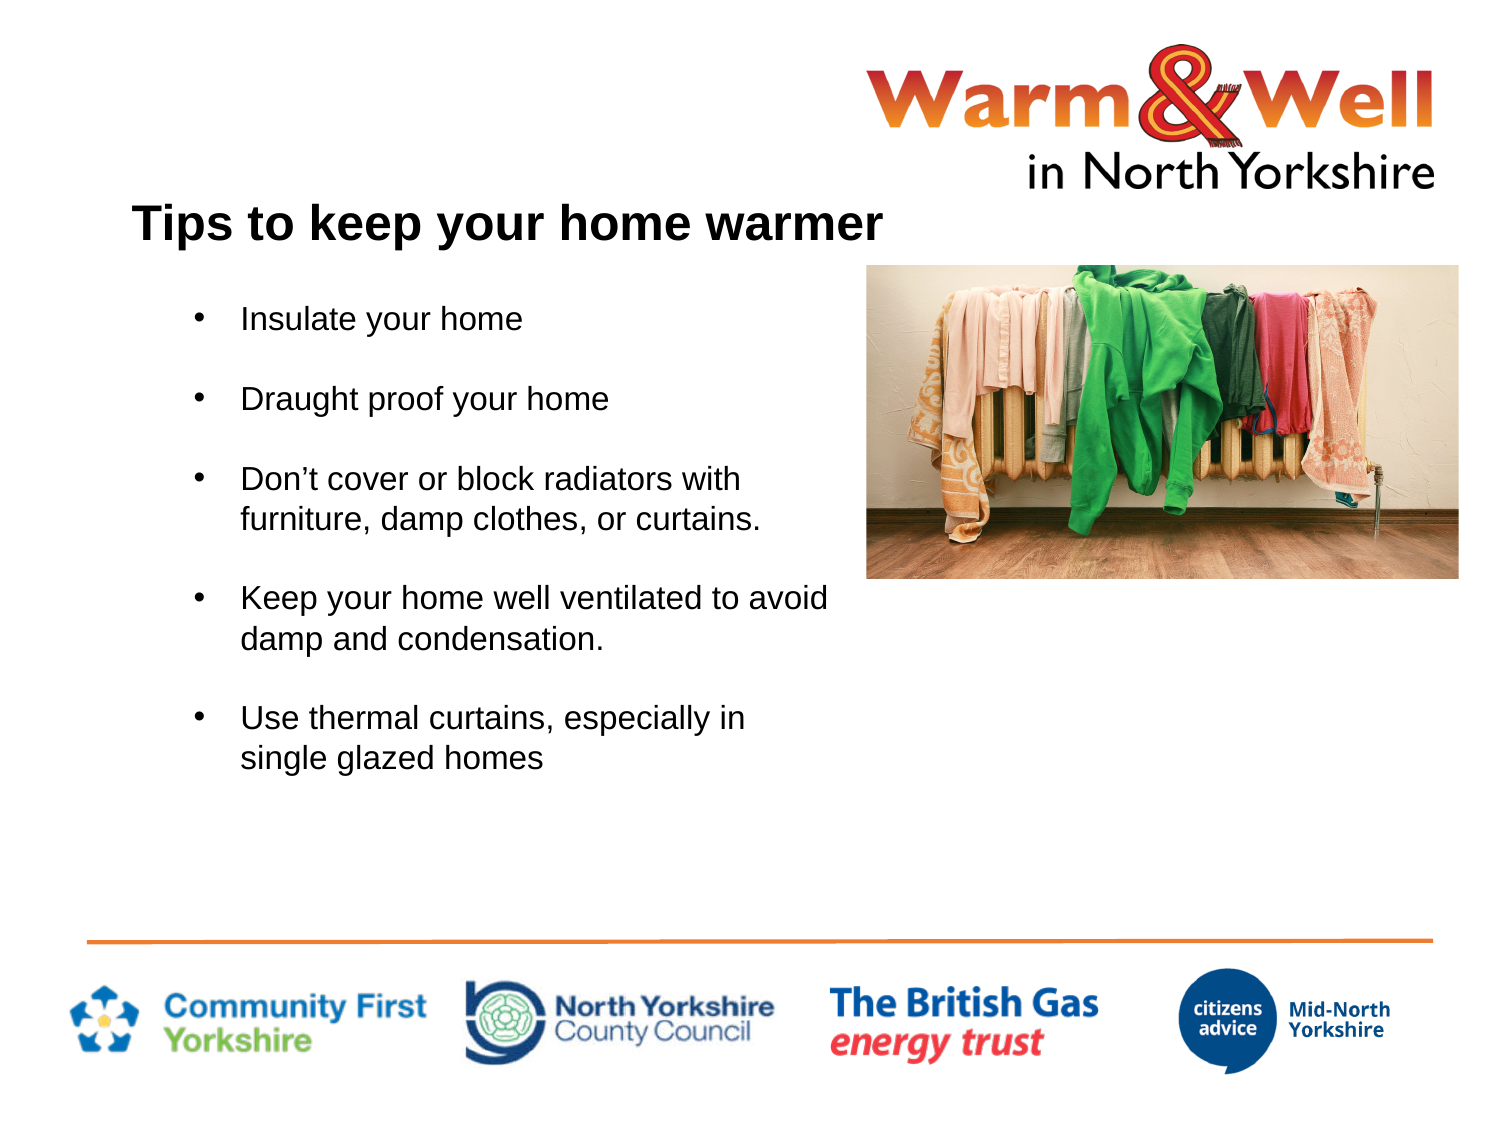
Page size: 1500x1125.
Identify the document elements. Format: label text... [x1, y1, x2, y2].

picture [865, 44, 1434, 190]
text_box Tips to keep your home warmer [120, 184, 1342, 317]
text_box Insulate your home Draught proof your home Don’t cover or block radiators with furniture, damp clothes, or curtains. Keep your home well ventilated to avoid damp and condensation. Use thermal curtains, especially in single glazed homes [178, 289, 846, 819]
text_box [64, 940, 1434, 1095]
picture [865, 264, 1459, 579]
